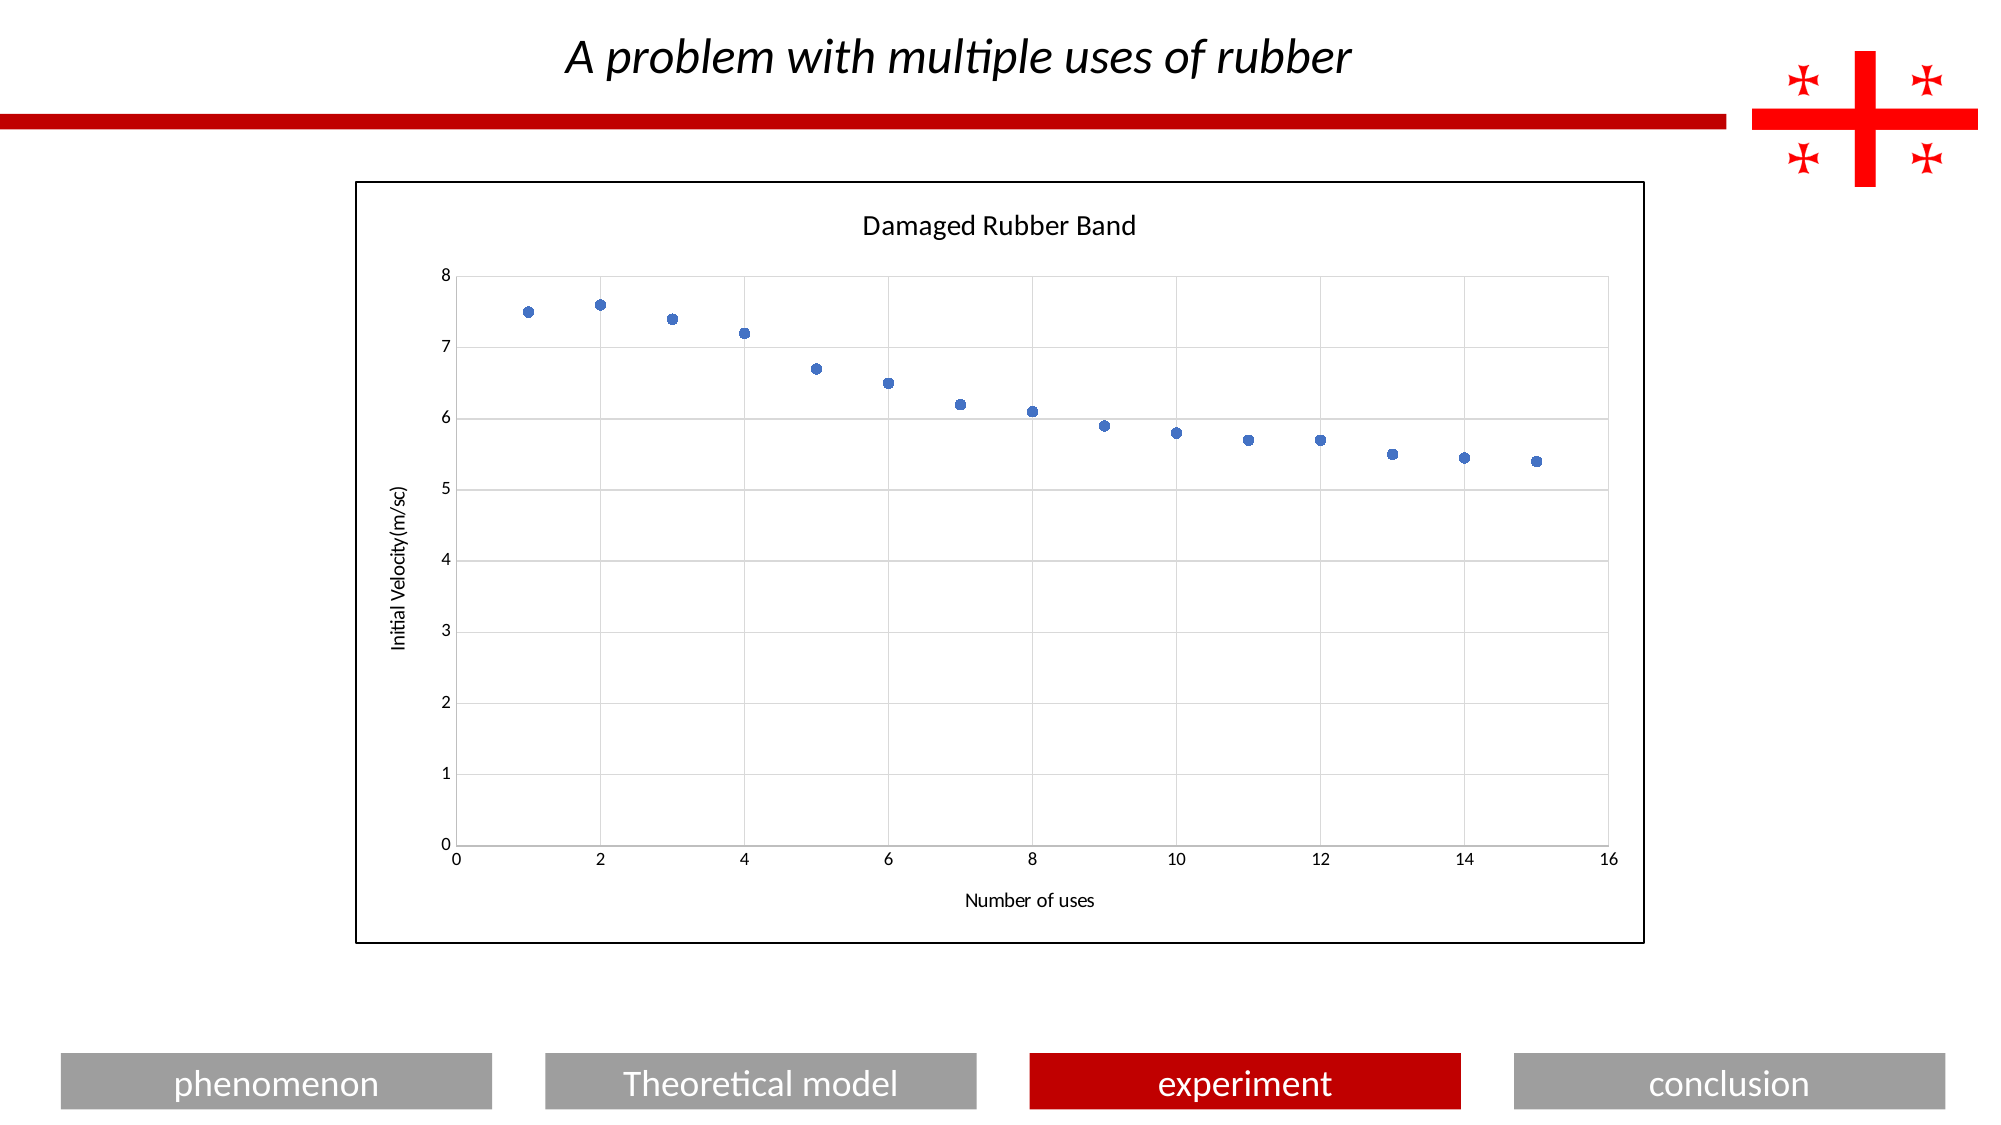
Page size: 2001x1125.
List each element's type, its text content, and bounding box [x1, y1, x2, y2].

picture [1752, 51, 1978, 187]
chart [354, 180, 1645, 945]
text_box A problem with multiple uses of rubber [432, 16, 1486, 92]
